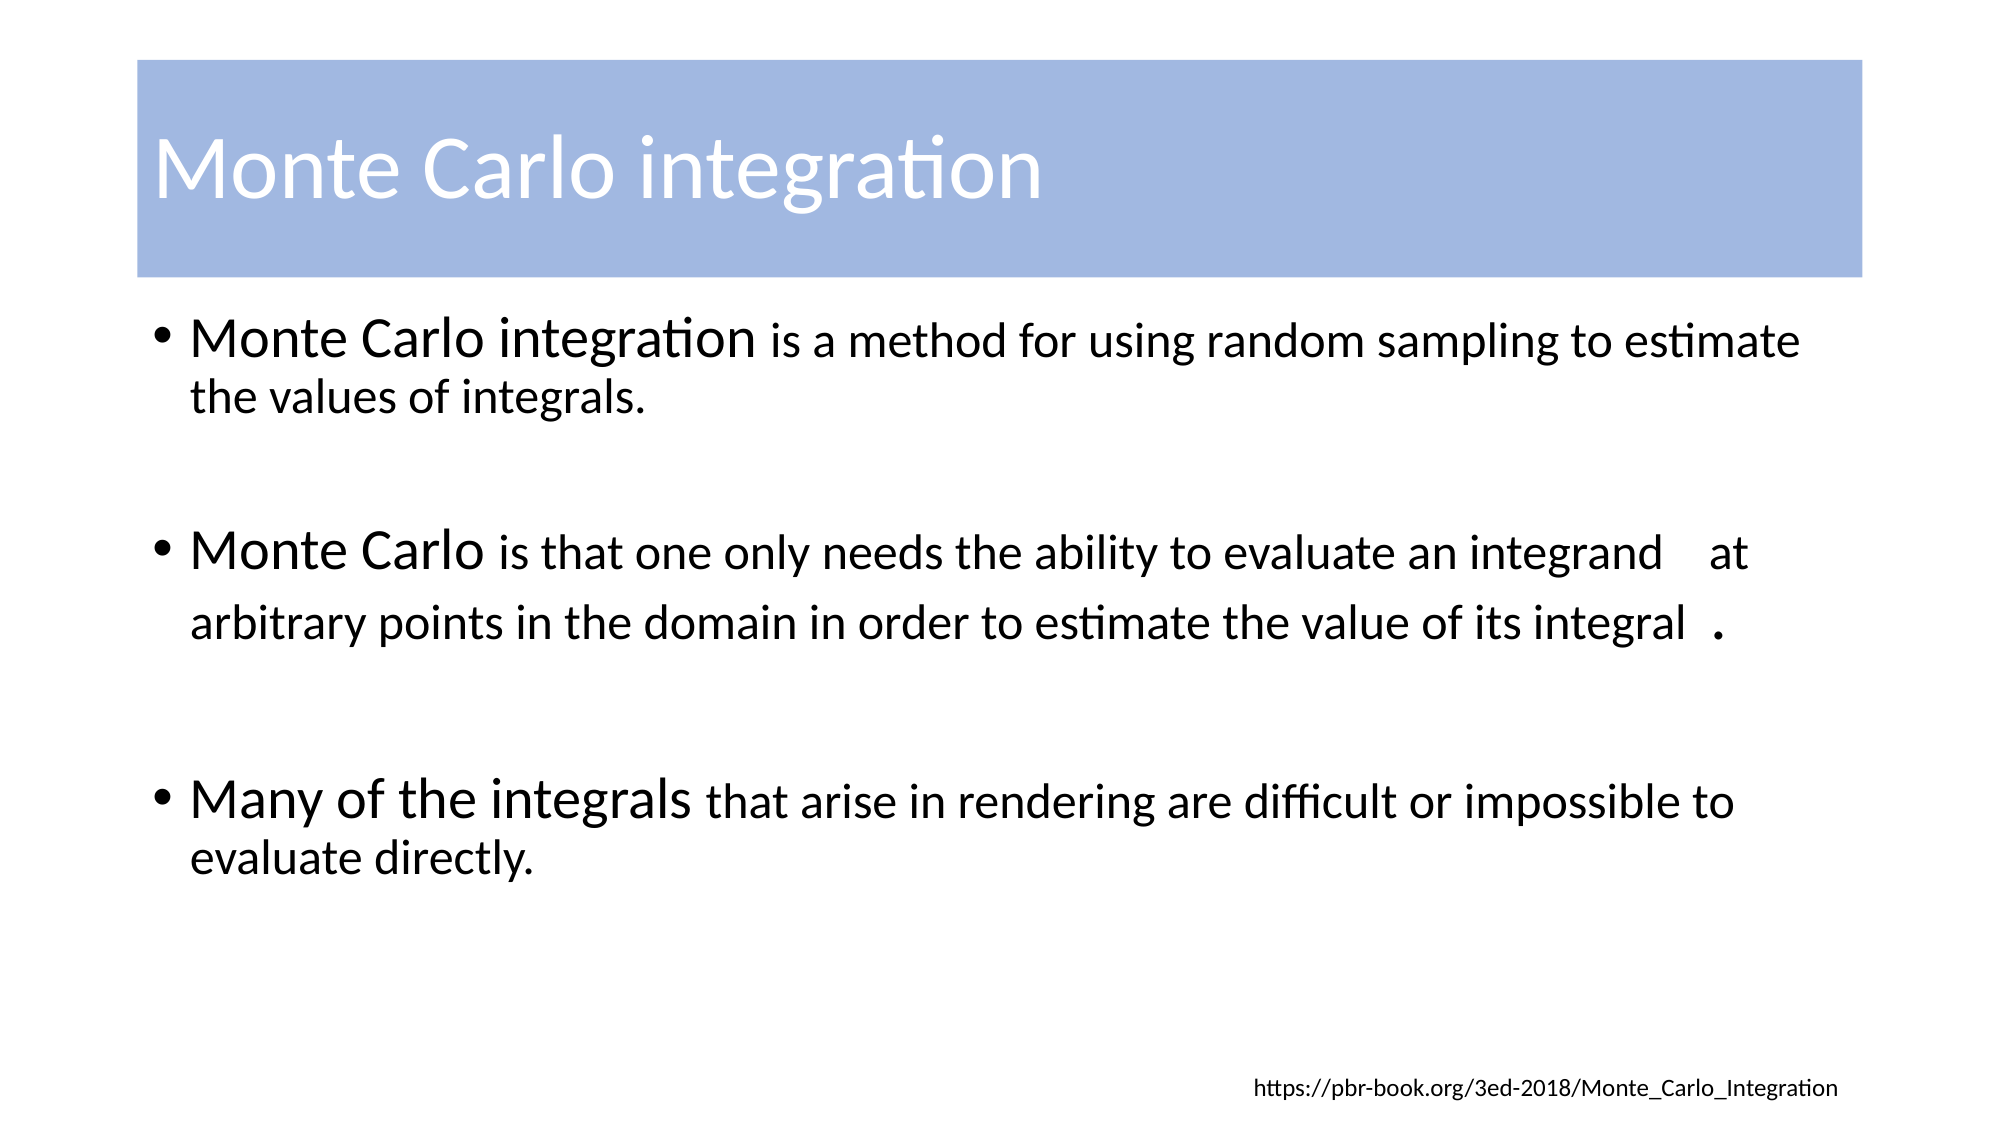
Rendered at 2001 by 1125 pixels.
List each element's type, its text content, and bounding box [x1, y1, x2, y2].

title Monte Carlo integration [137, 59, 1863, 278]
text_box https://pbr-book.org/3ed-2018/Monte_Carlo_Integration [1238, 1064, 2000, 1110]
